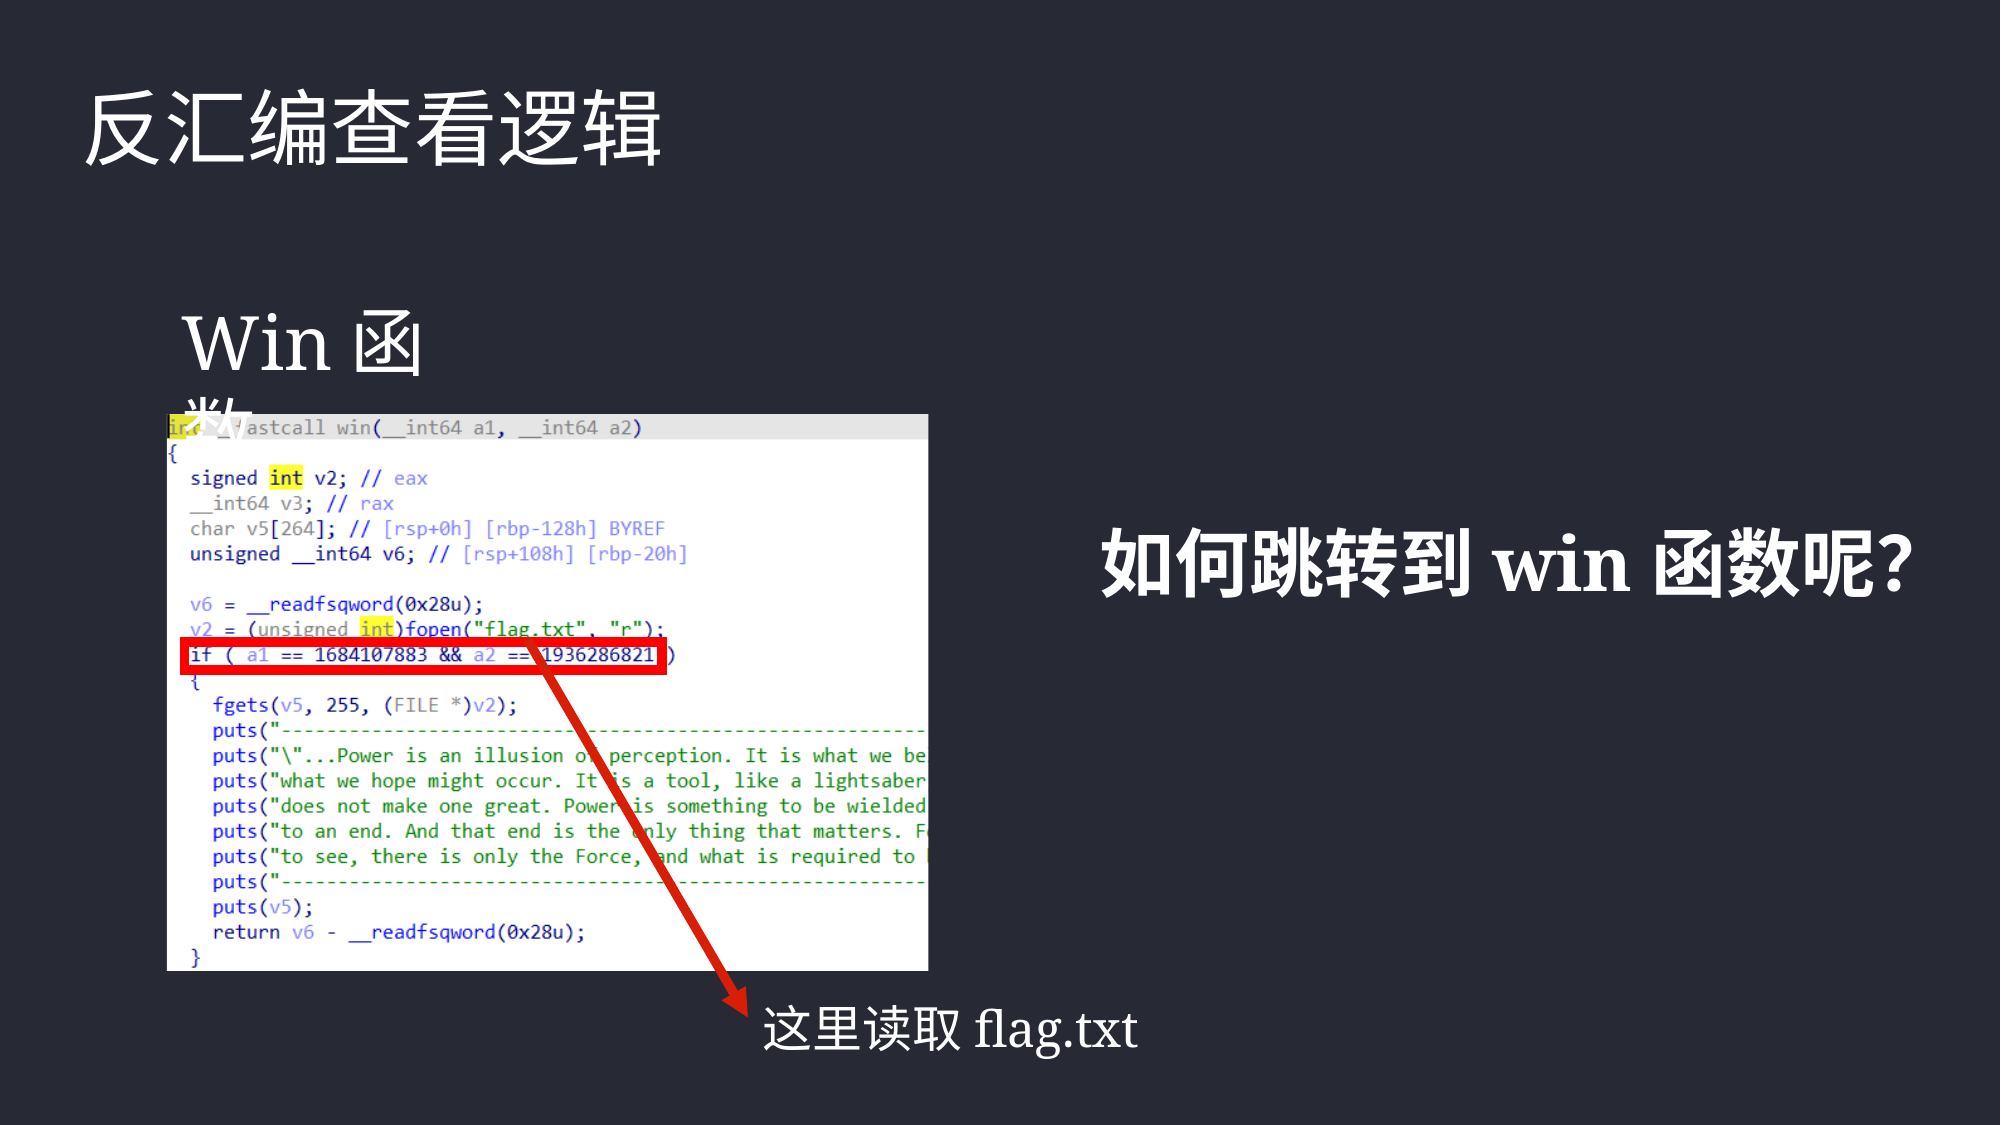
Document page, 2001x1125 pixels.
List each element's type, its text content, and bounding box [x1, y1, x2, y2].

text_box 反汇编查看逻辑 [66, 68, 679, 184]
text_box 如何跳转到win函数呢？ [1004, 509, 2000, 615]
text_box 这里读取flag.txt [747, 990, 1315, 1066]
picture [166, 413, 929, 971]
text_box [527, 639, 748, 1018]
text_box Win函数 [166, 288, 505, 413]
